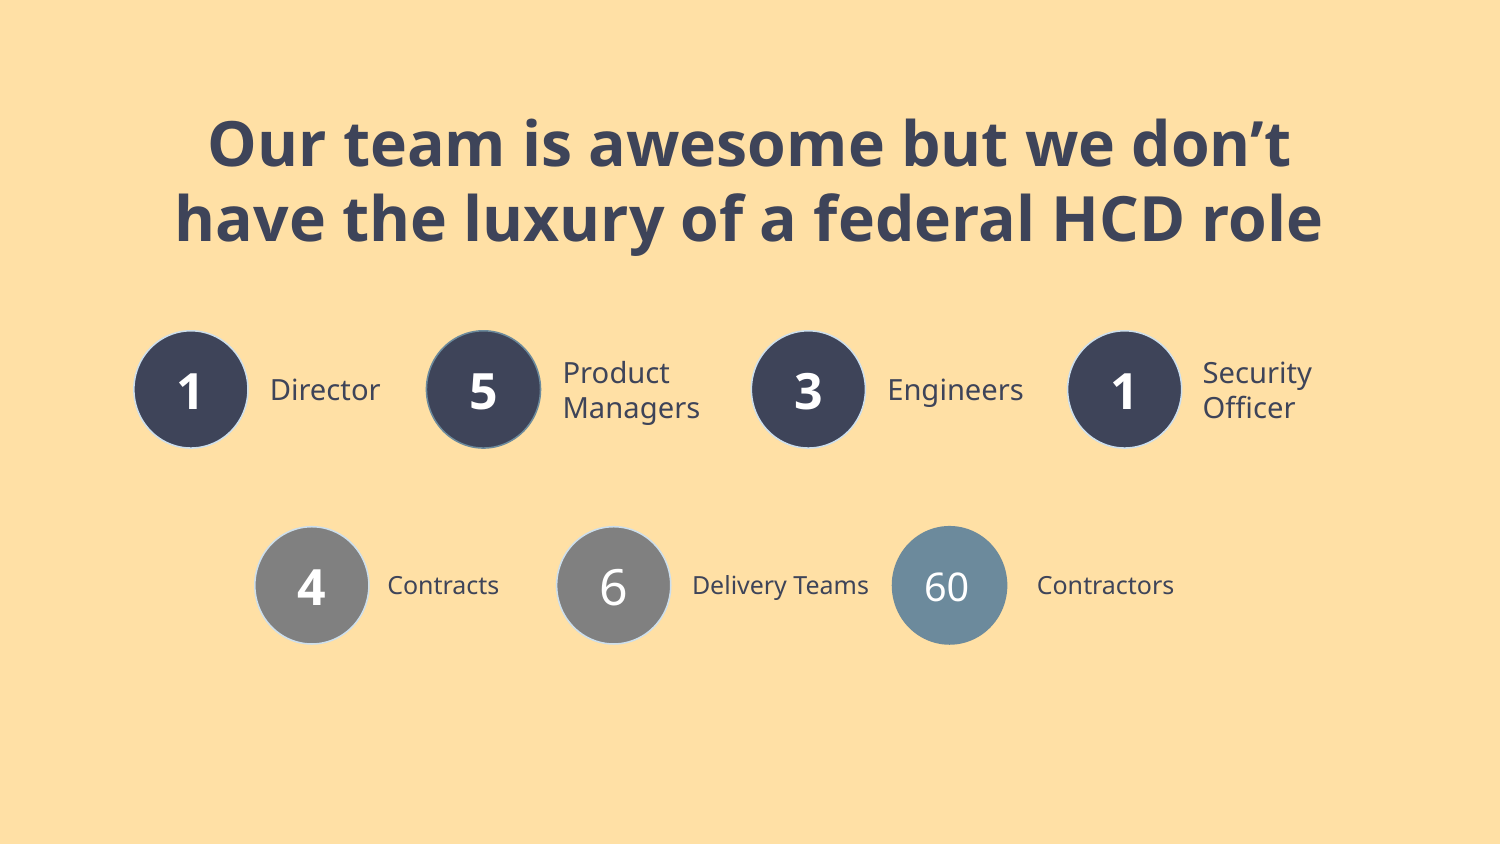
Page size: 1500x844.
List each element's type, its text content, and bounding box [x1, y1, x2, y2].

title Our team is awesome but we don’t have the luxury of a federal HCD role [150, 45, 1350, 313]
text_box 3 [751, 330, 866, 449]
text_box 1 [133, 330, 248, 449]
text_box 4 [254, 526, 369, 644]
text_box Delivery Teams [677, 555, 886, 616]
text_box Engineers [872, 356, 1045, 422]
text_box Contracts [372, 555, 545, 616]
text_box 60 [892, 526, 1007, 644]
text_box Director [254, 356, 428, 422]
text_box Security Officer [1187, 338, 1491, 439]
text_box 6 [556, 526, 671, 644]
text_box Contractors [1021, 555, 1222, 616]
text_box 5 [426, 330, 541, 449]
text_box 1 [1067, 330, 1182, 449]
text_box Product Managers [547, 338, 720, 439]
